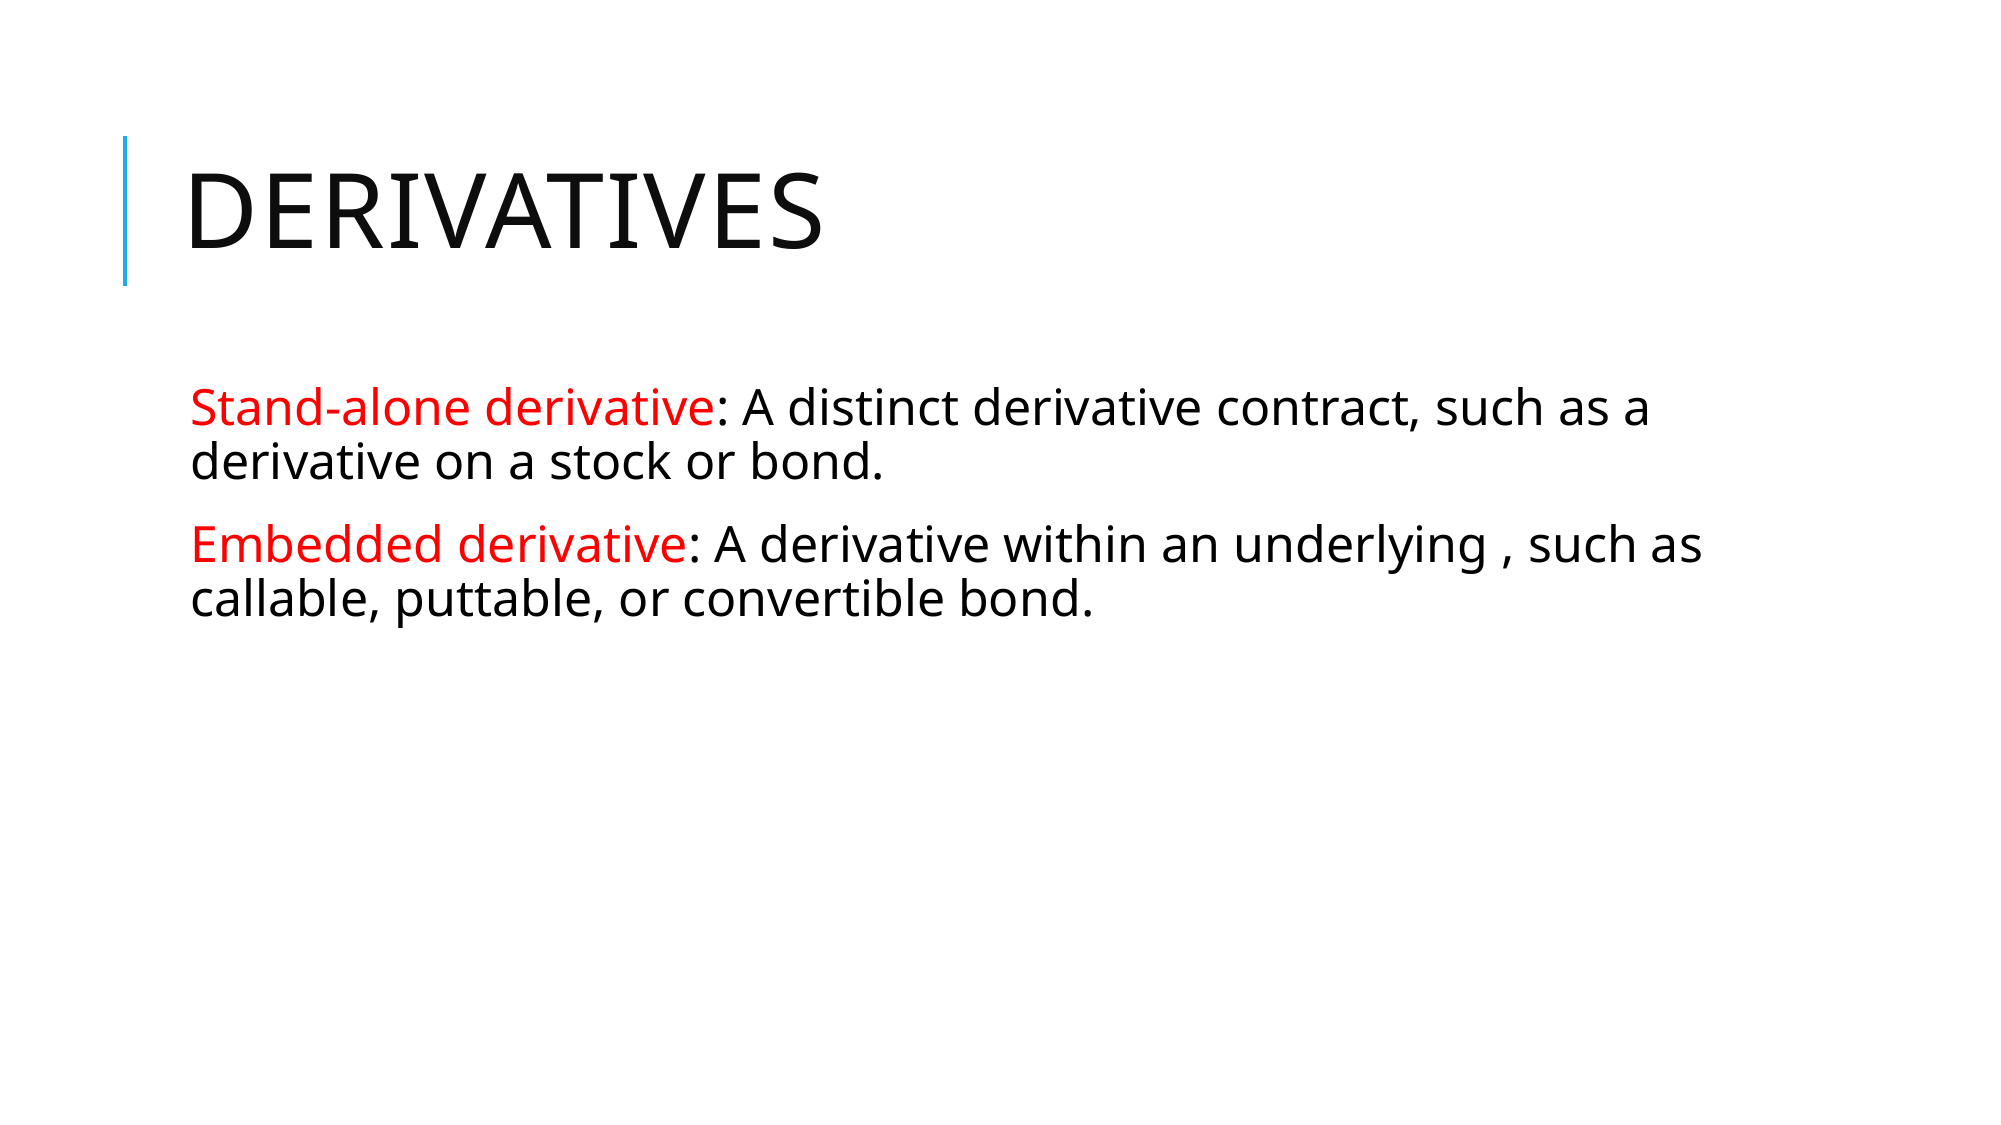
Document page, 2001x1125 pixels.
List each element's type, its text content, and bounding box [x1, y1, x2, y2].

title derivatives [168, 96, 1763, 342]
list Stand-alone derivative: A distinct derivative contract, such as a derivative on a stock or bond. Embedded derivative: A derivative within an underlying , such as callable, puttable, or convertible bond. [168, 375, 1763, 1035]
